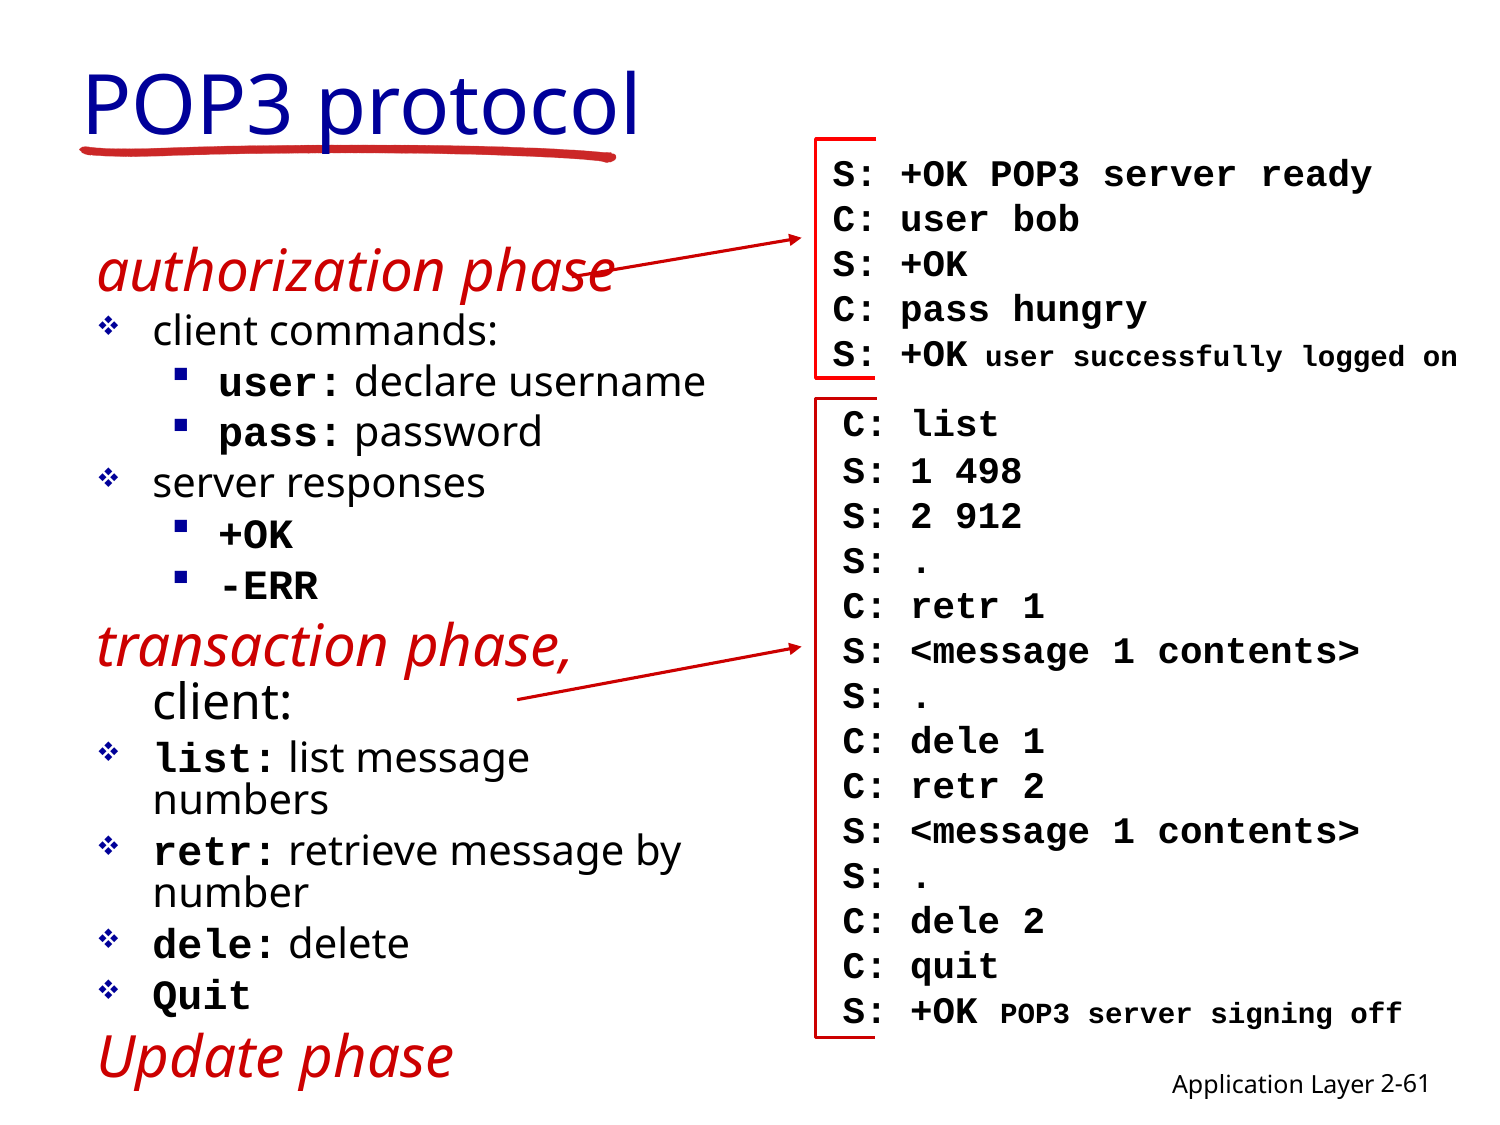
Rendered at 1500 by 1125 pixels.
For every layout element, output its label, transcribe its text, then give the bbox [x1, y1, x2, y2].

text_box [815, 398, 877, 1038]
text_box [815, 139, 877, 379]
text_box C: list S: 1 498 S: 2 912 S: . C: retr 1 S: <message 1 contents> S: . C: dele 1 C: retr 2 S: <message 1 contents> S: . C: dele 2 C: quit S: +OK POP3 server signing off [715, 378, 1418, 1039]
text_box S: +OK POP3 server ready C: user bob S: +OK C: pass hungry S: +OK user successfully logged on [817, 96, 1473, 382]
picture [76, 140, 622, 168]
list authorization phase client commands: user: declare username pass: password server responses +OK -ERR transaction phase, client: list: list message numbers retr: retrieve message by number dele: delete Quit Update phase [81, 235, 733, 999]
text_box [517, 642, 802, 700]
title POP3 protocol [66, 21, 1342, 181]
footer Application Layer [914, 1060, 1391, 1109]
slide_number 2-61 [1365, 1059, 1477, 1106]
text_box [571, 233, 802, 277]
